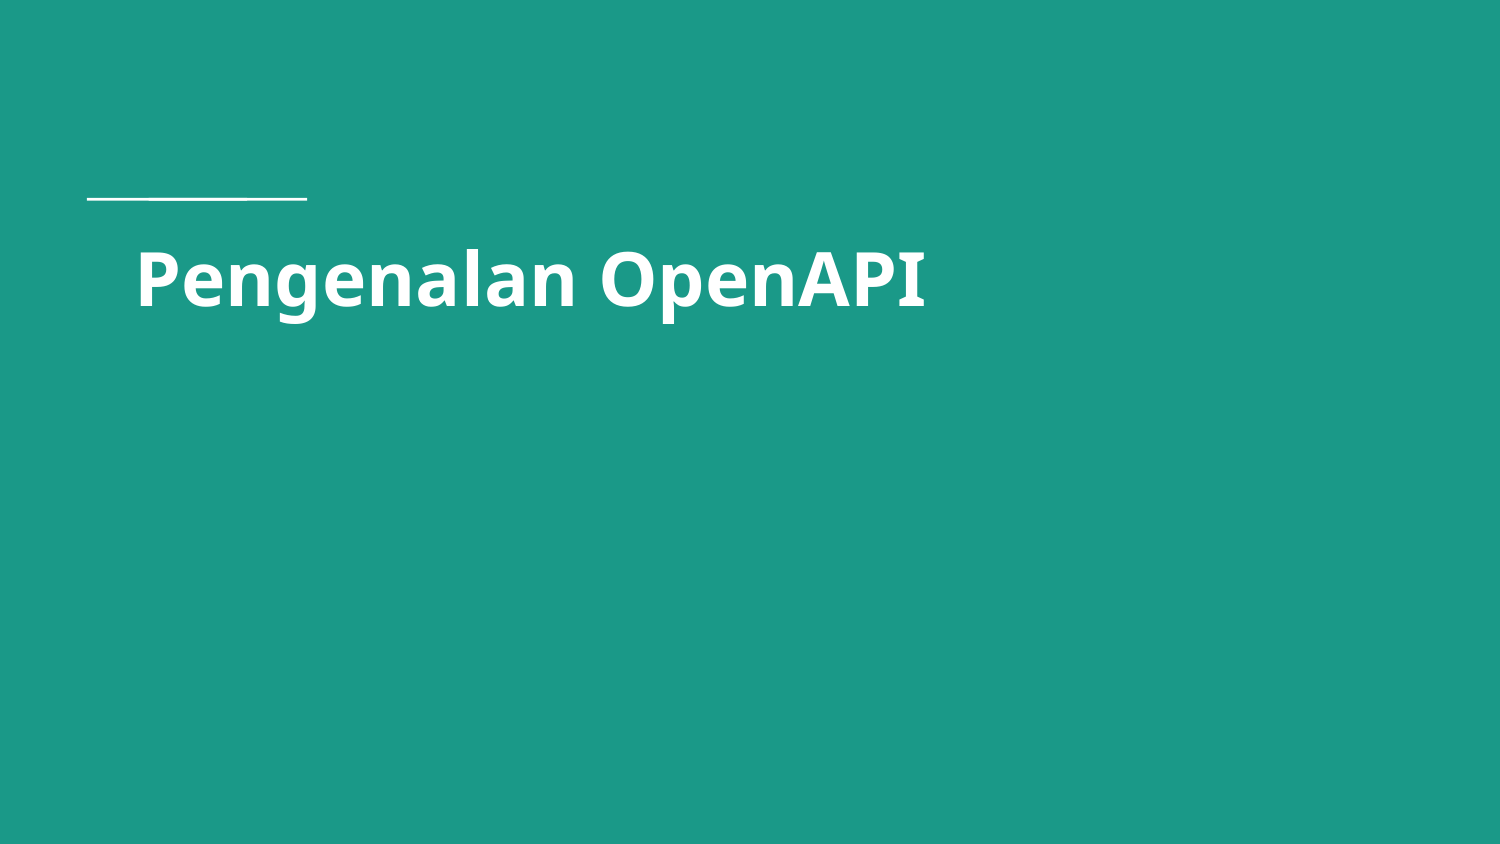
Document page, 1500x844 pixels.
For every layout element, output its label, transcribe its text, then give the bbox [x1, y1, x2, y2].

title Pengenalan OpenAPI [119, 216, 1381, 466]
